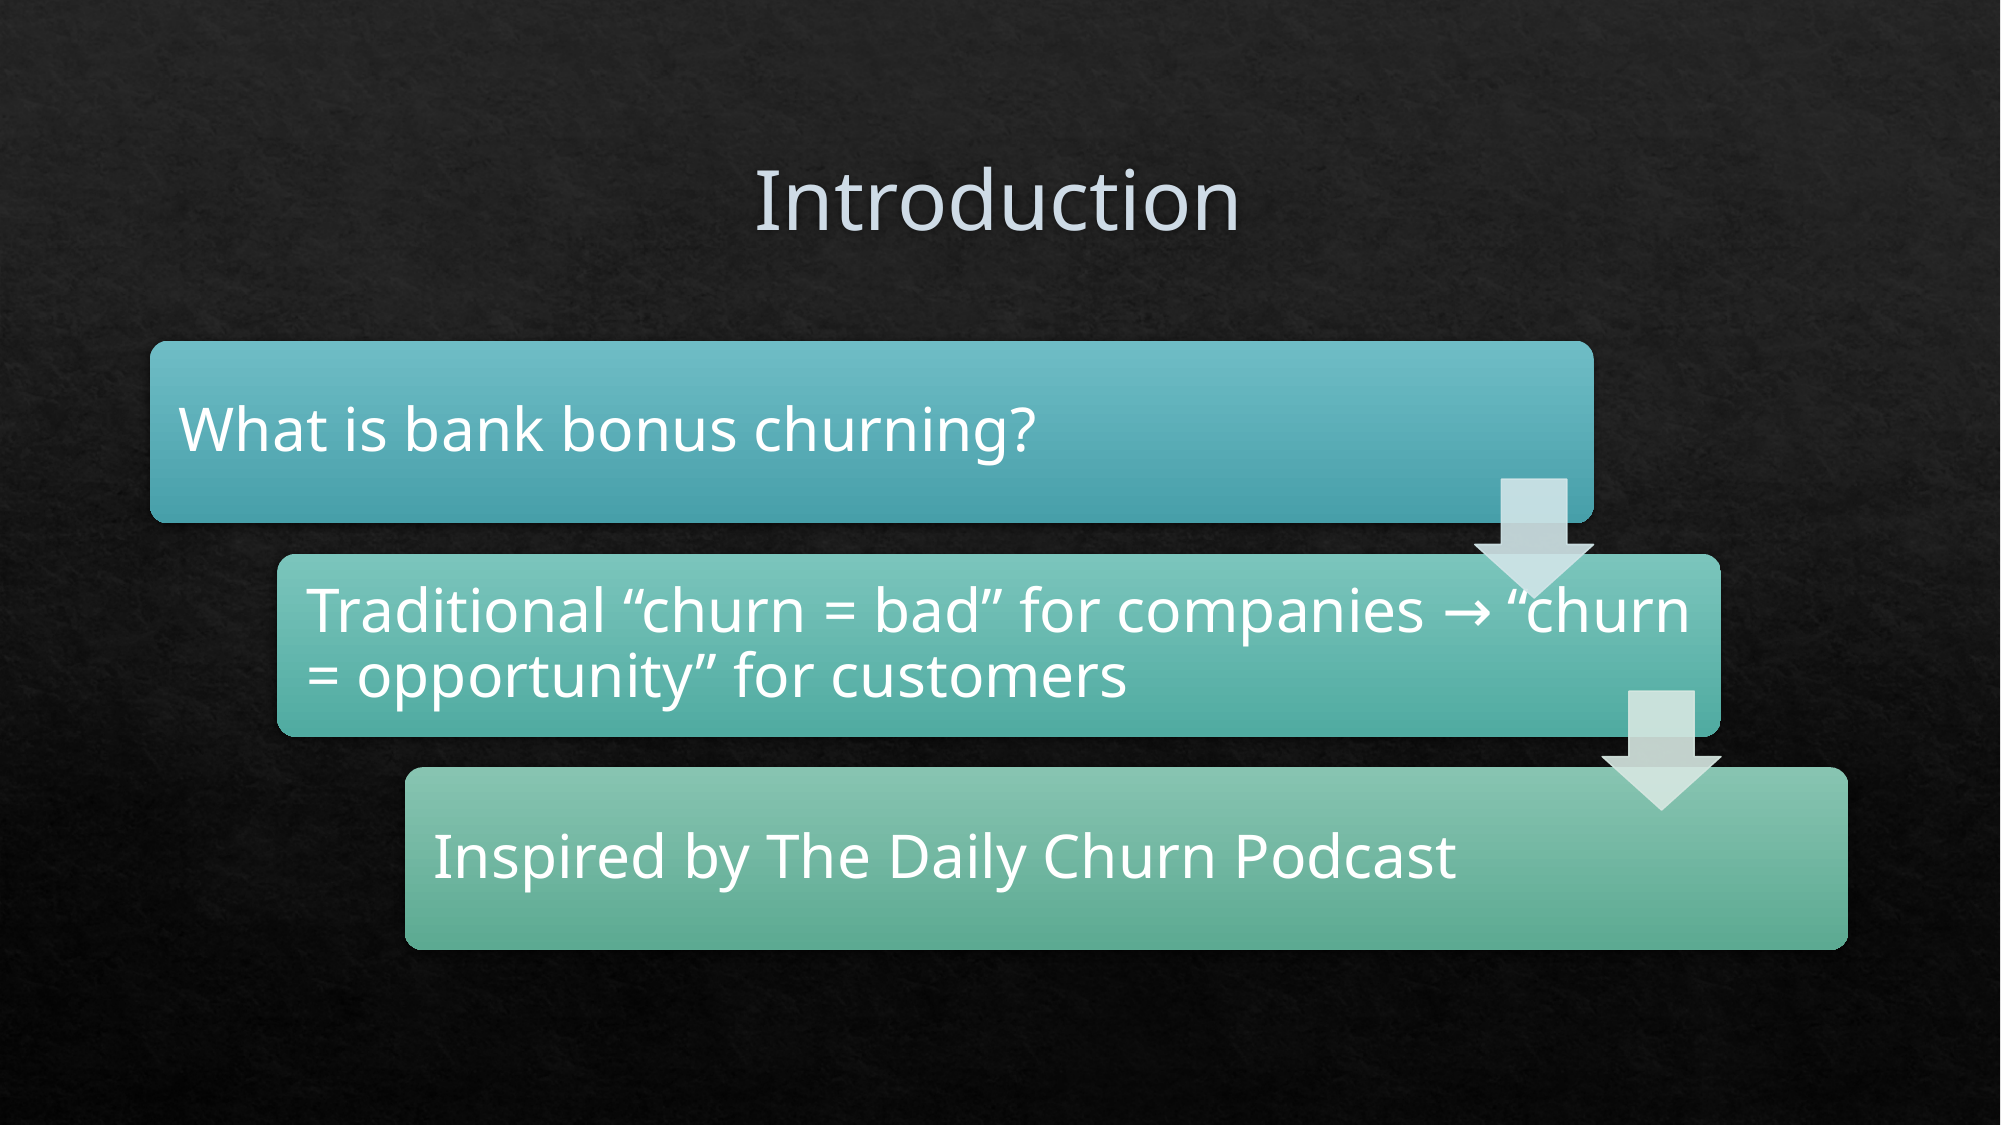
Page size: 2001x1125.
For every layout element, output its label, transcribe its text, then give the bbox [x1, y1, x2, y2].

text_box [149, 340, 1849, 951]
title Introduction [149, 99, 1849, 307]
